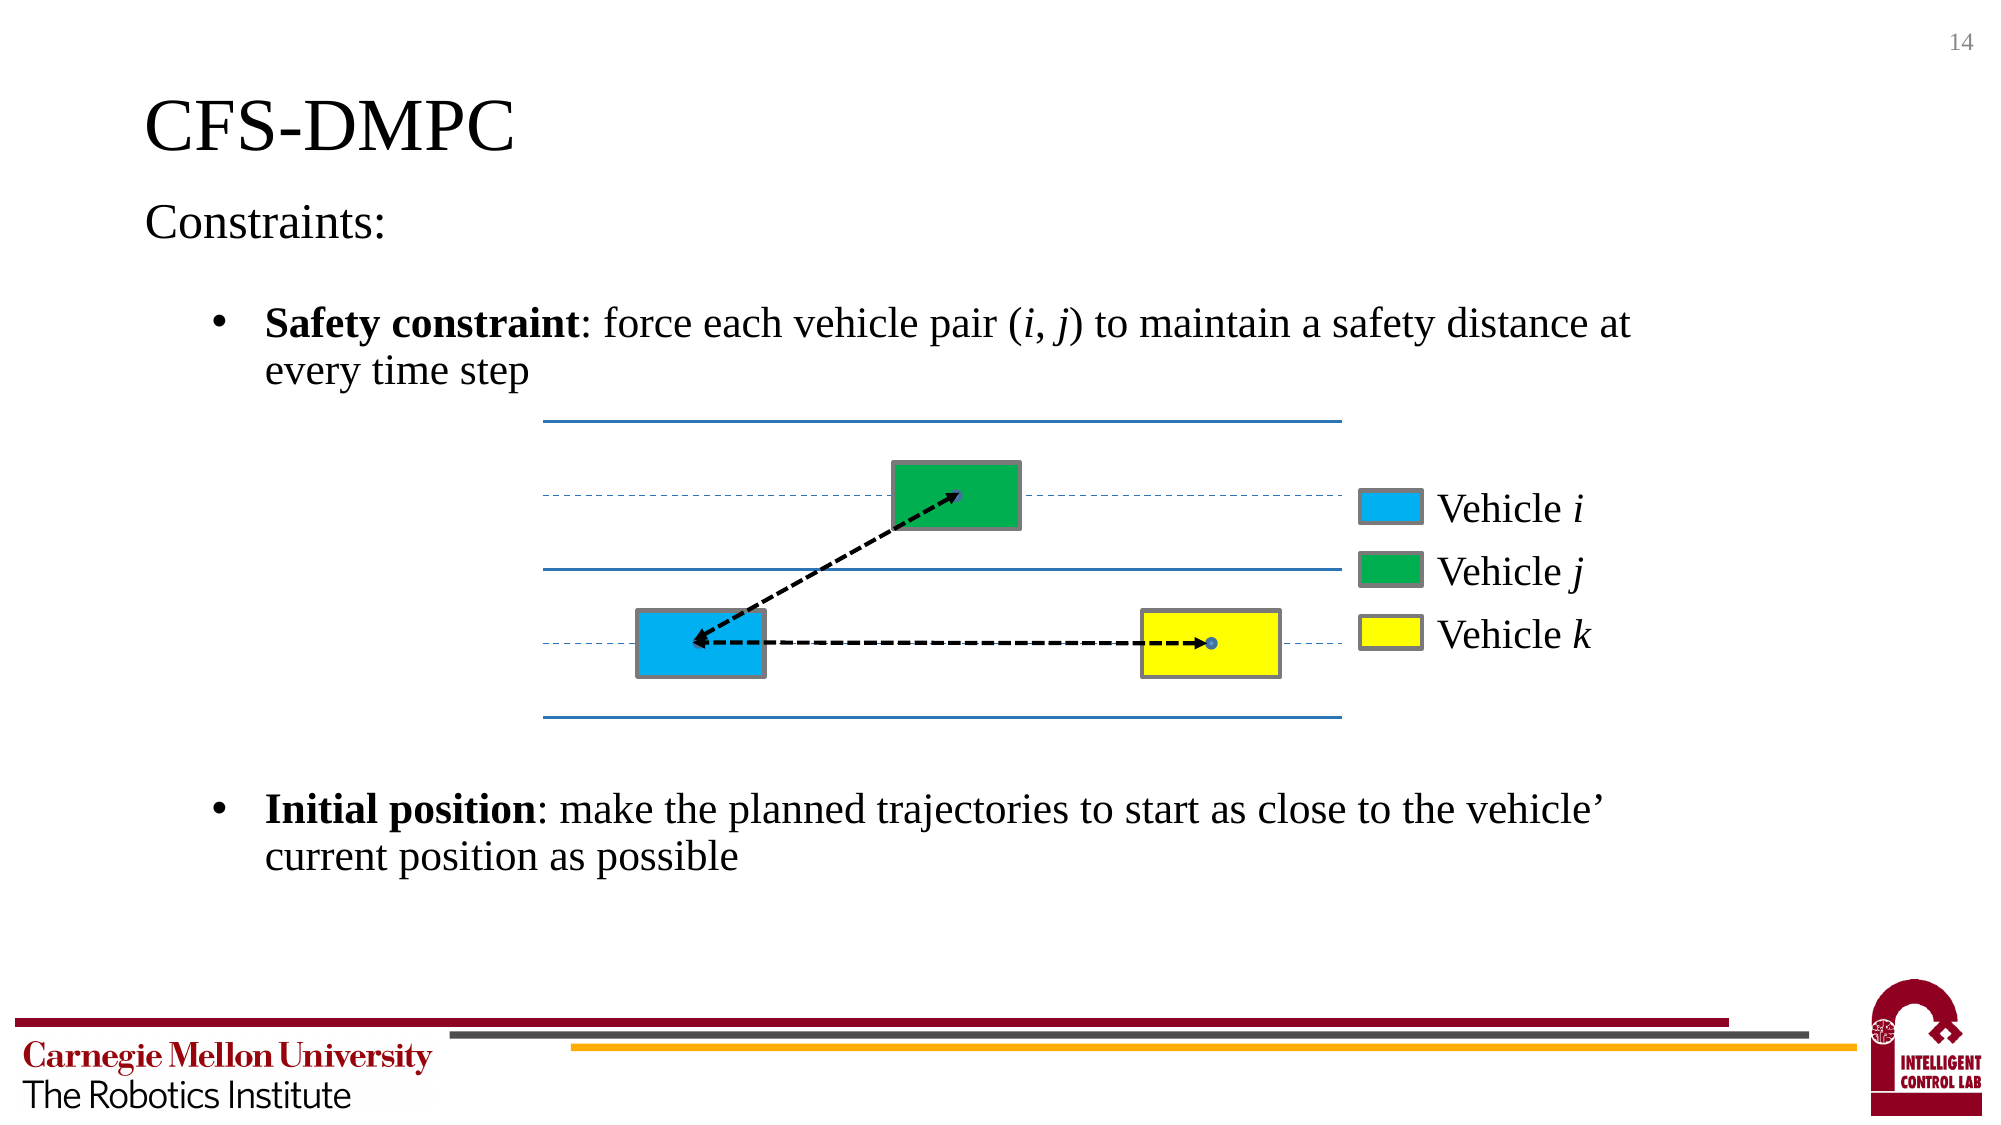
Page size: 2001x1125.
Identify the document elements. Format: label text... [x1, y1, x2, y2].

text_box Initial position: make the planned trajectories to start as close to the vehicle’ current position as possible [204, 778, 1646, 888]
picture [1871, 979, 1982, 1116]
picture [15, 1018, 1729, 1027]
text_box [693, 492, 960, 641]
text_box CFS-DMPC [137, 71, 1863, 167]
text_box Constraints: [137, 167, 1863, 277]
text_box Safety constraint: force each vehicle pair (i, j) to maintain a safety distance at every time step [204, 292, 1646, 402]
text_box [1359, 473, 1646, 666]
slide_number 14 [1938, 17, 1982, 64]
picture [15, 1036, 435, 1111]
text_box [542, 421, 1342, 718]
